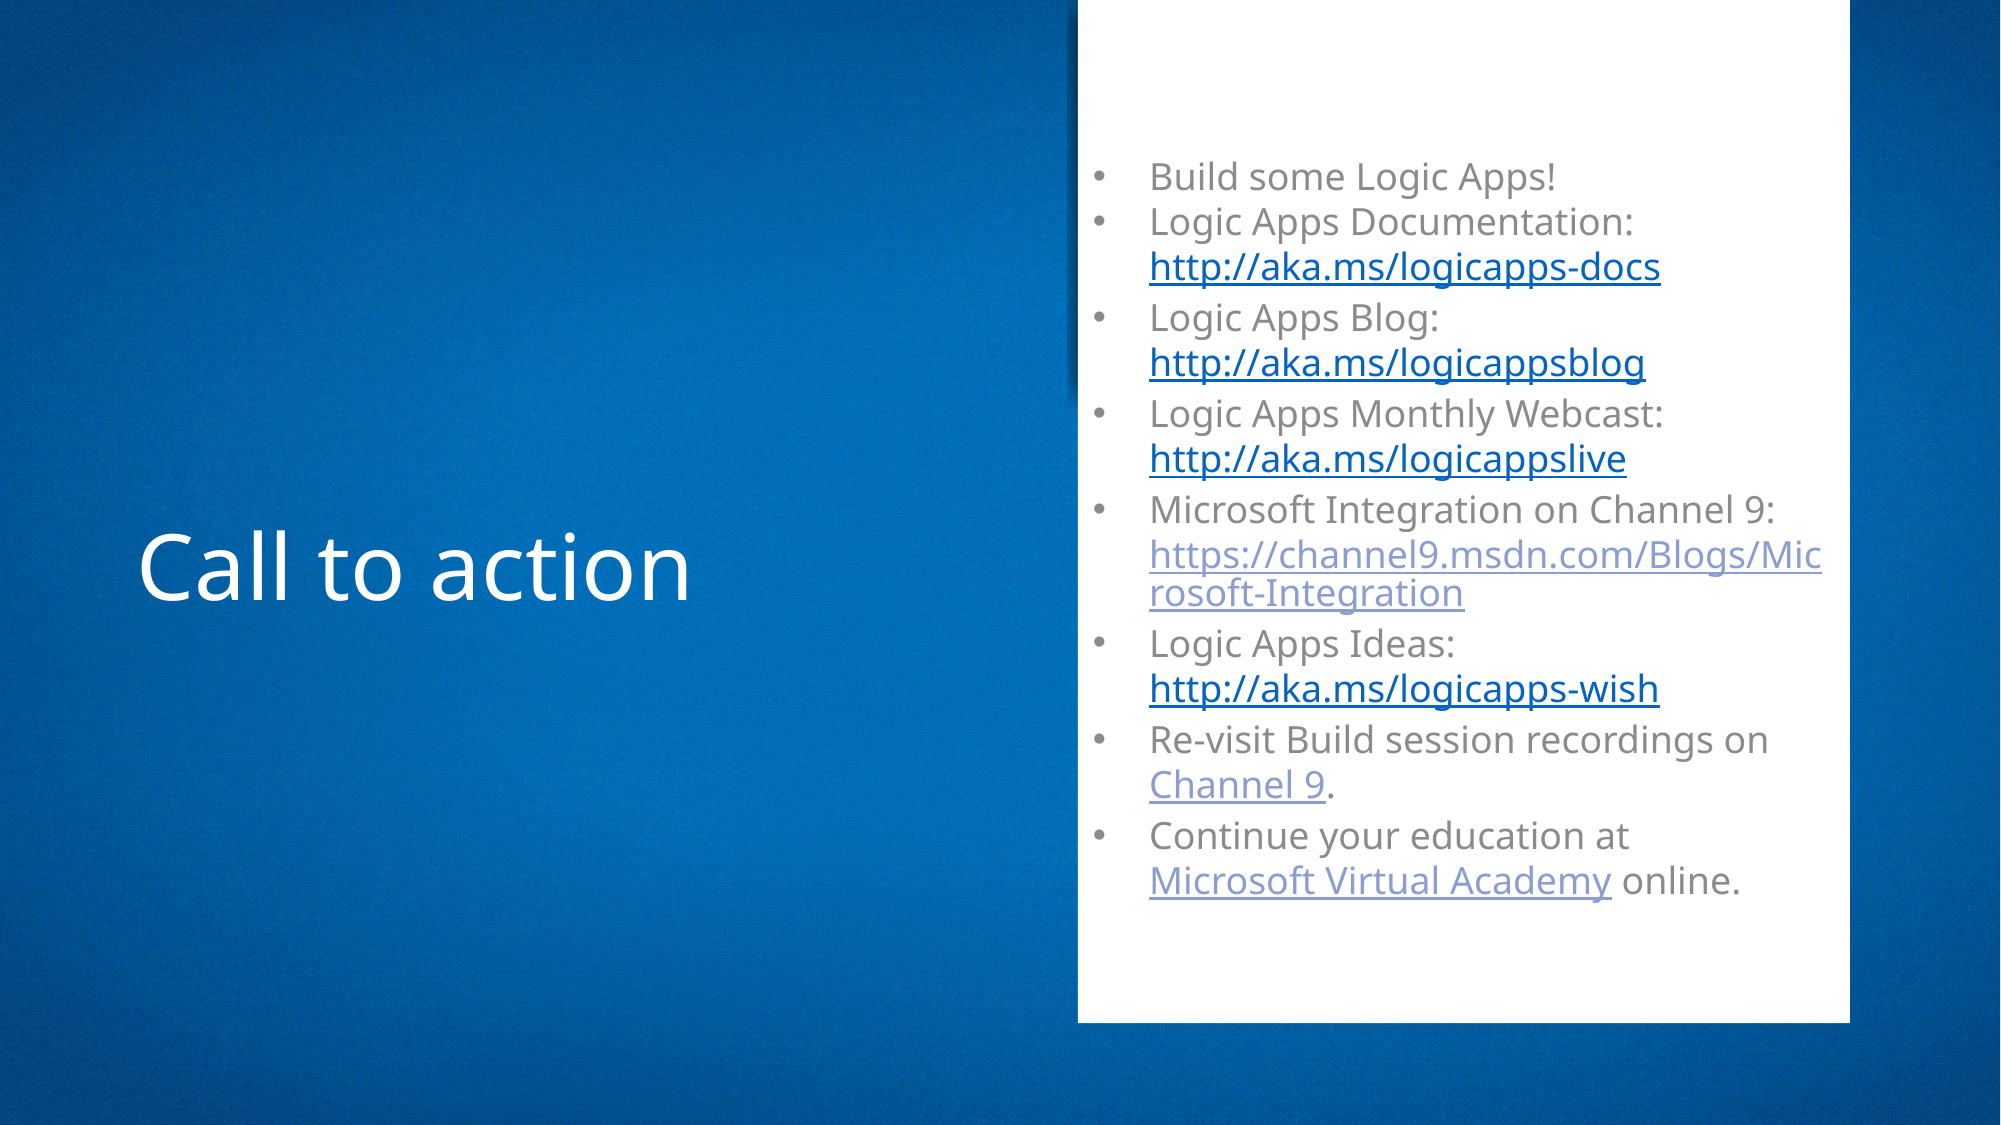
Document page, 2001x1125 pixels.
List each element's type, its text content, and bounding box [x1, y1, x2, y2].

text_box Build some Logic Apps! Logic Apps Documentation: http://aka.ms/logicapps-docs Logic Apps Blog: http://aka.ms/logicappsblog Logic Apps Monthly Webcast: http://aka.ms/logicappslive Microsoft Integration on Channel 9: https://channel9.msdn.com/Blogs/Microsoft-Integration Logic Apps Ideas: http://aka.ms/logicapps-wish Re-visit Build session recordings on Channel 9. Continue your education at Microsoft Virtual Academy online. [1077, 0, 1850, 1024]
picture [0, 0, 2001, 1125]
title Call to action [121, 511, 885, 630]
